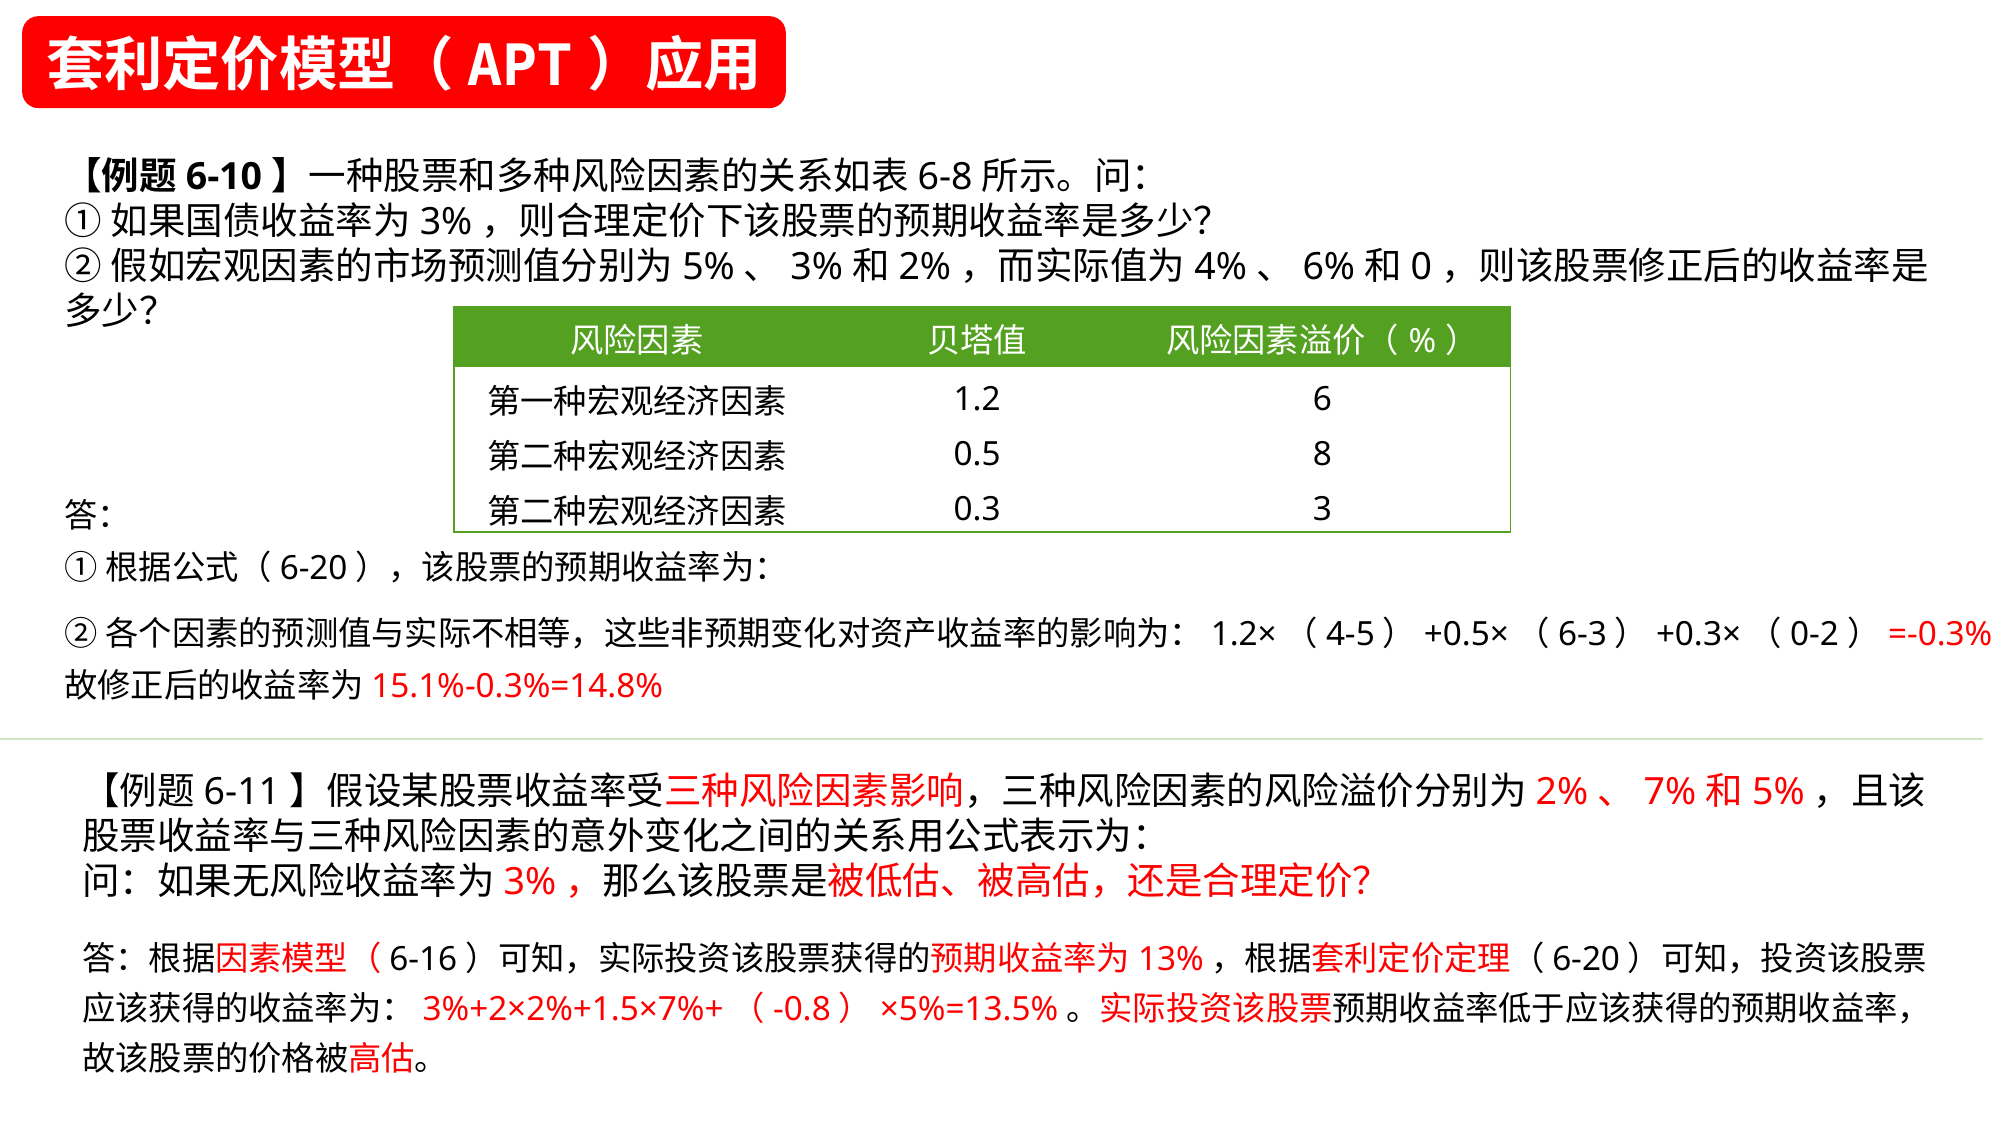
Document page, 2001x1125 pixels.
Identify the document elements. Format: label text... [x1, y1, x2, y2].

table_cell 0.3 [820, 477, 1134, 531]
table_cell 第一种宏观经济因素 [455, 367, 820, 422]
text_box 套利定价模型（APT）应用 [22, 16, 786, 109]
table_cell 0.5 [820, 422, 1134, 477]
table_header 贝塔值 [820, 307, 1134, 367]
table_cell 6 [1134, 367, 1510, 422]
table_cell 第二种宏观经济因素 [455, 477, 820, 531]
table_header 风险因素 [455, 307, 820, 367]
text_box 【例题6-10】一种股票和多种风险因素的关系如表6-8所示。问： ①如果国债收益率为3%，则合理定价下该股票的预期收益率是多少？ ②假如宏观因素的市场预测值分别为5%、3%和2%，而实际值为4%、6%和0，则该股票修正后的收益率是多少？ [49, 144, 1951, 340]
table_cell 第二种宏观经济因素 [455, 422, 820, 477]
table_cell 8 [1134, 422, 1510, 477]
table_cell 3 [1134, 477, 1510, 531]
table_header 风险因素溢价（%） [1134, 307, 1510, 367]
table_cell 1.2 [820, 367, 1134, 422]
